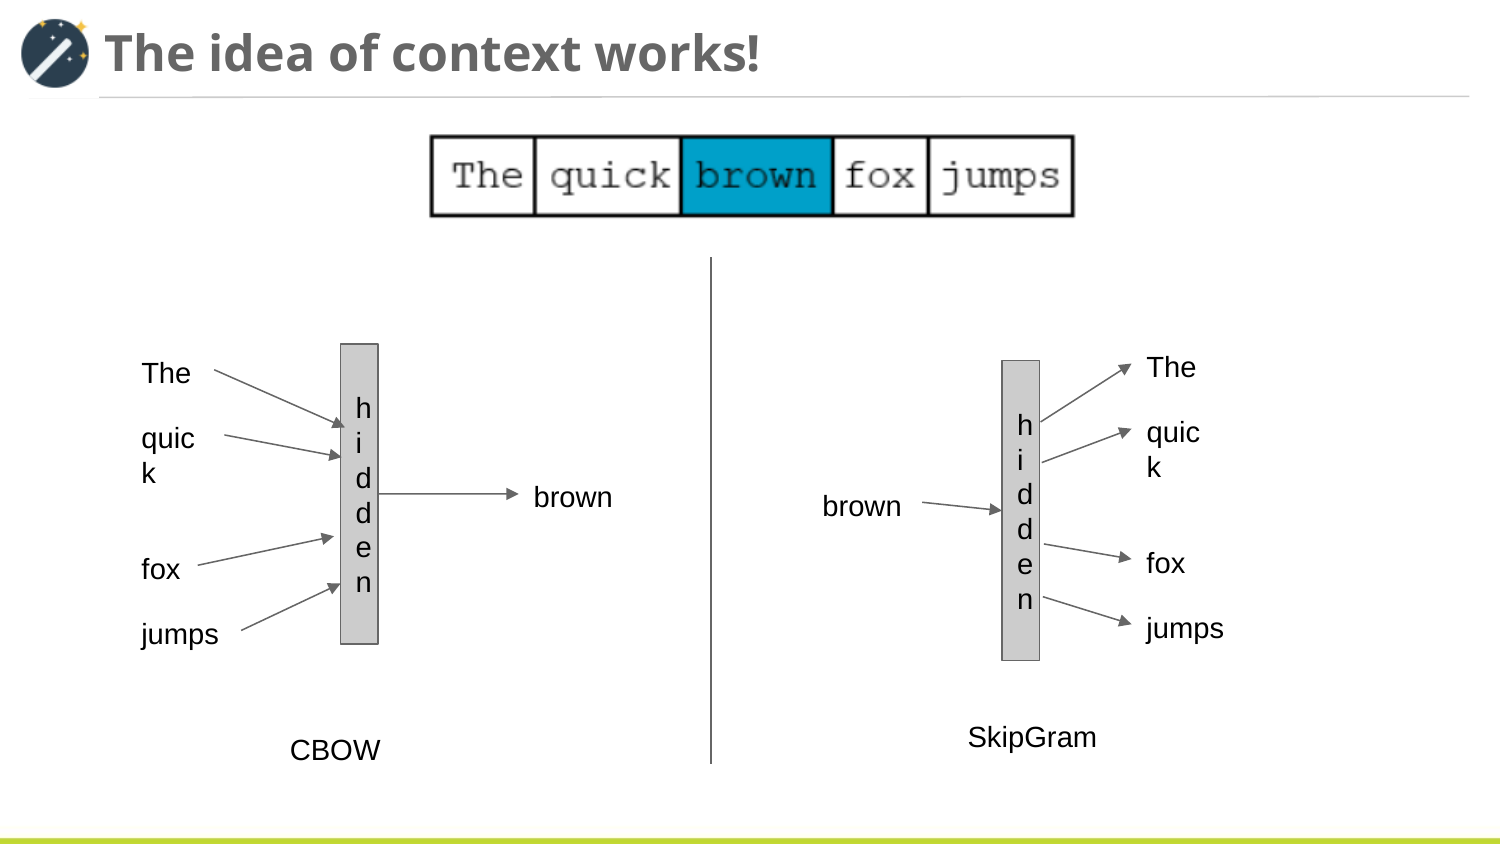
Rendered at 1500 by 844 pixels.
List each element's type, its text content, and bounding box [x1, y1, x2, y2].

text_box CBOW [274, 716, 428, 784]
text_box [213, 369, 346, 428]
text_box brown [518, 463, 634, 525]
text_box hidden [340, 343, 378, 644]
text_box jumps [126, 600, 242, 661]
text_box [1042, 596, 1132, 625]
text_box brown [807, 472, 923, 533]
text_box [1043, 543, 1132, 560]
text_box quick [1133, 398, 1230, 459]
picture [0, 0, 1500, 844]
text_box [240, 583, 341, 631]
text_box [1040, 363, 1132, 423]
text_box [1041, 428, 1132, 463]
text_box jumps [1131, 594, 1247, 655]
text_box The [126, 339, 215, 400]
text_box quick [126, 404, 225, 466]
text_box hidden [1001, 360, 1040, 661]
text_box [921, 501, 1003, 511]
text_box SkipGram [952, 703, 1132, 771]
text_box fox [1131, 528, 1247, 590]
text_box The idea of context works! [89, 6, 1002, 82]
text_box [197, 535, 335, 566]
text_box The [1131, 333, 1220, 394]
text_box fox [126, 535, 198, 596]
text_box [224, 434, 343, 458]
